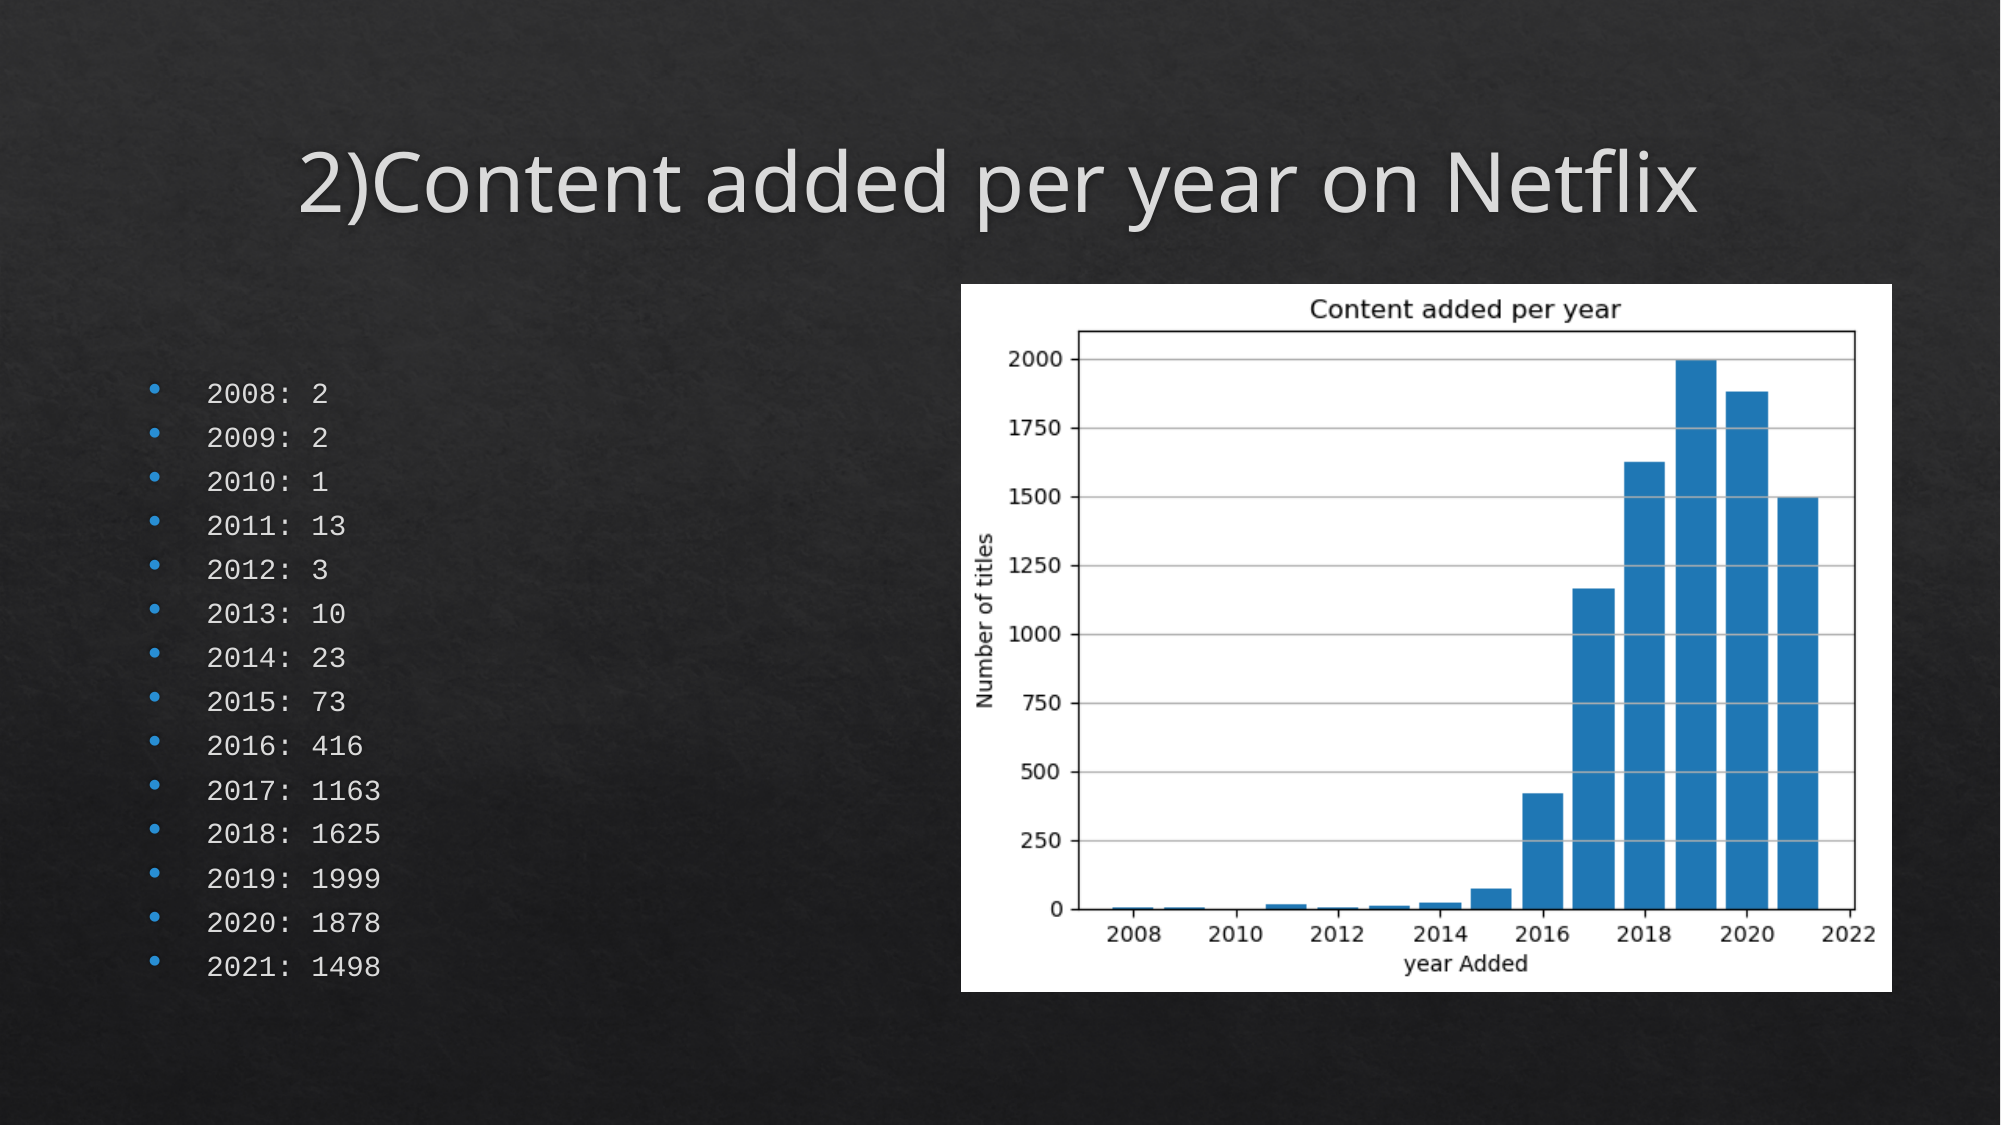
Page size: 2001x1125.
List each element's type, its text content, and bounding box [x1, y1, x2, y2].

list 2008: 2 2009: 2 2010: 1 2011: 13 2012: 3 2013: 10 2014: 23 2015: 73 2016: 416 2017: 1163 2018: 1625 2019: 1999 2020: 1878 2021: 1498 [149, 284, 640, 1077]
picture [961, 283, 1892, 993]
title 2)Content added per year on Netflix [149, 99, 1849, 260]
